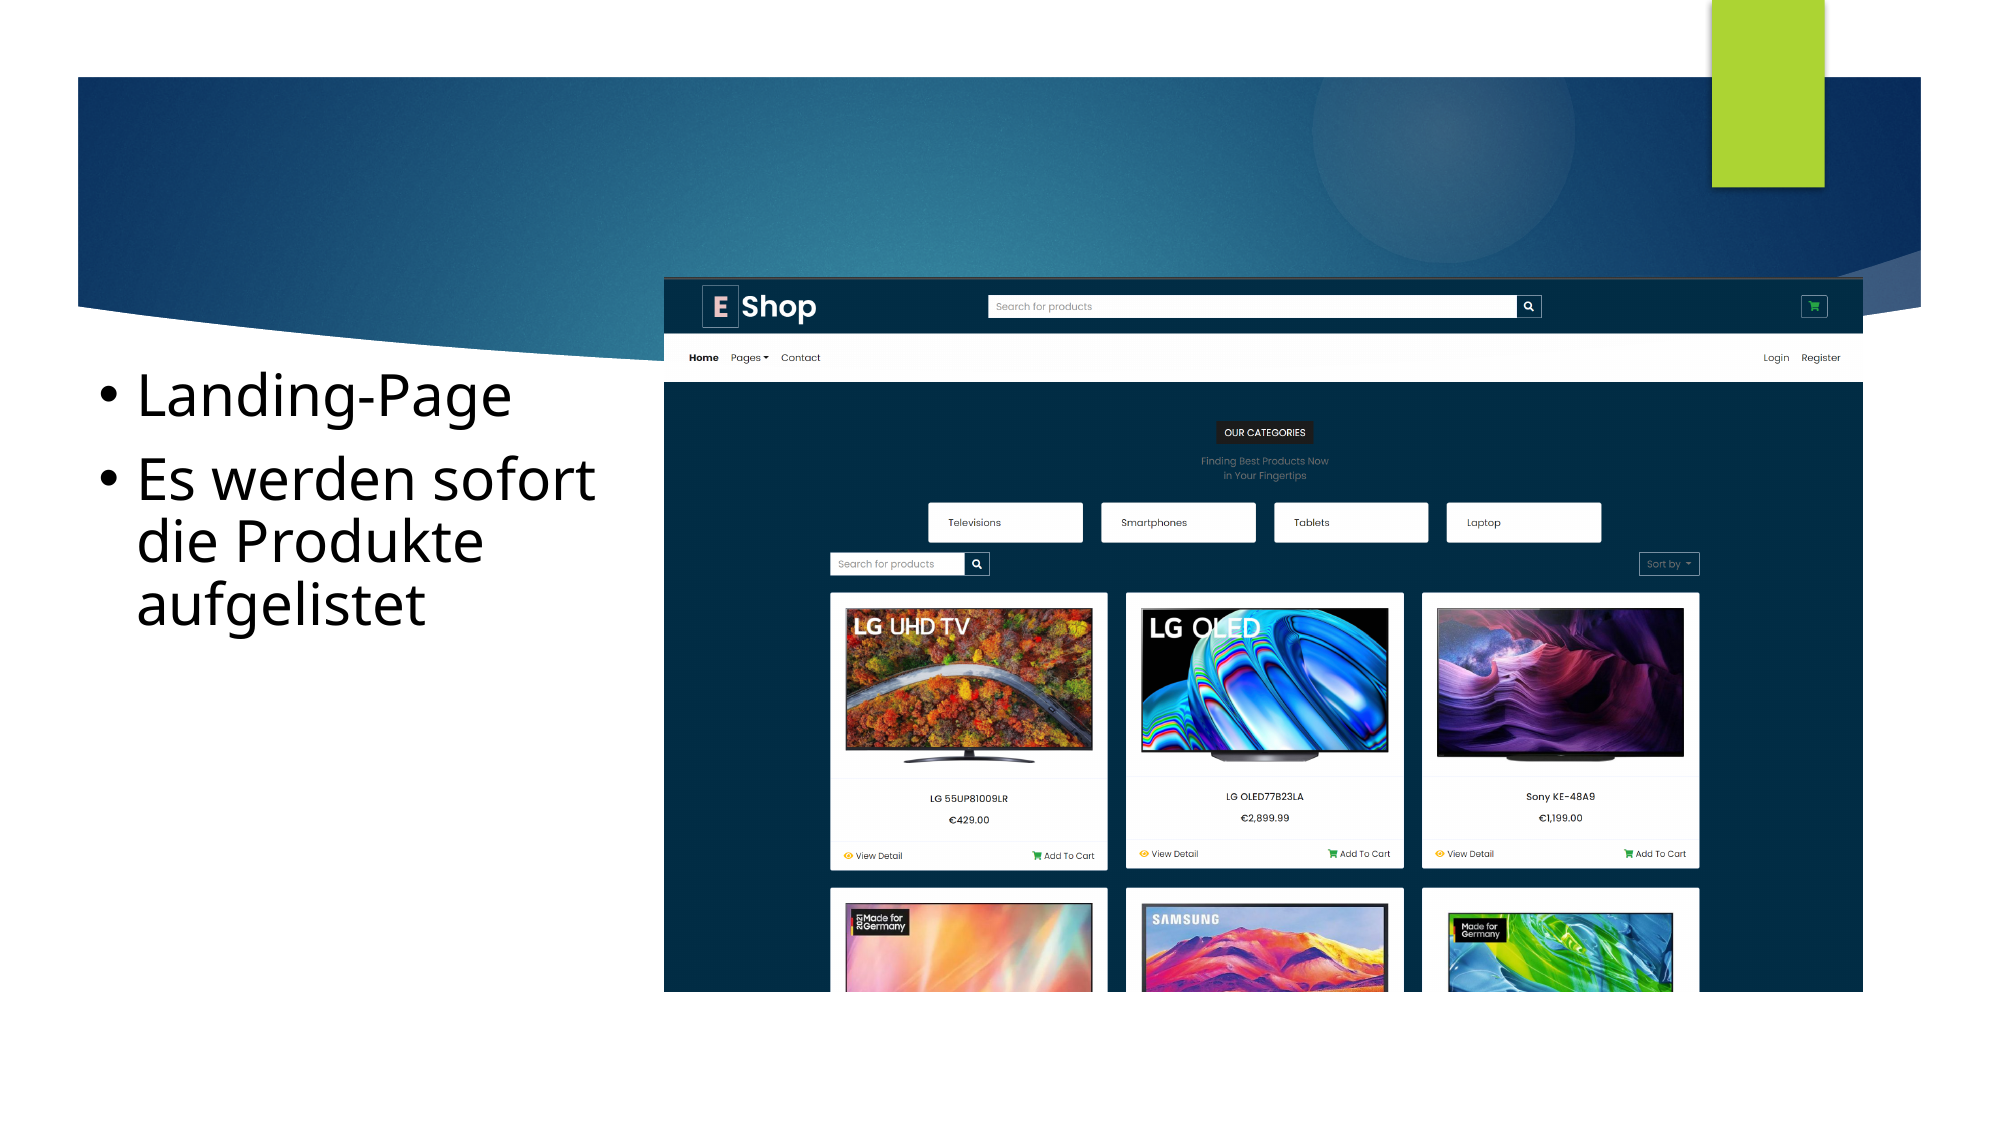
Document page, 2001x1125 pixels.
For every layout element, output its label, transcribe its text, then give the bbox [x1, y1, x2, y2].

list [664, 277, 1863, 992]
text_box Landing-Page Es werden sofort die Produkte aufgelistet [83, 358, 658, 992]
